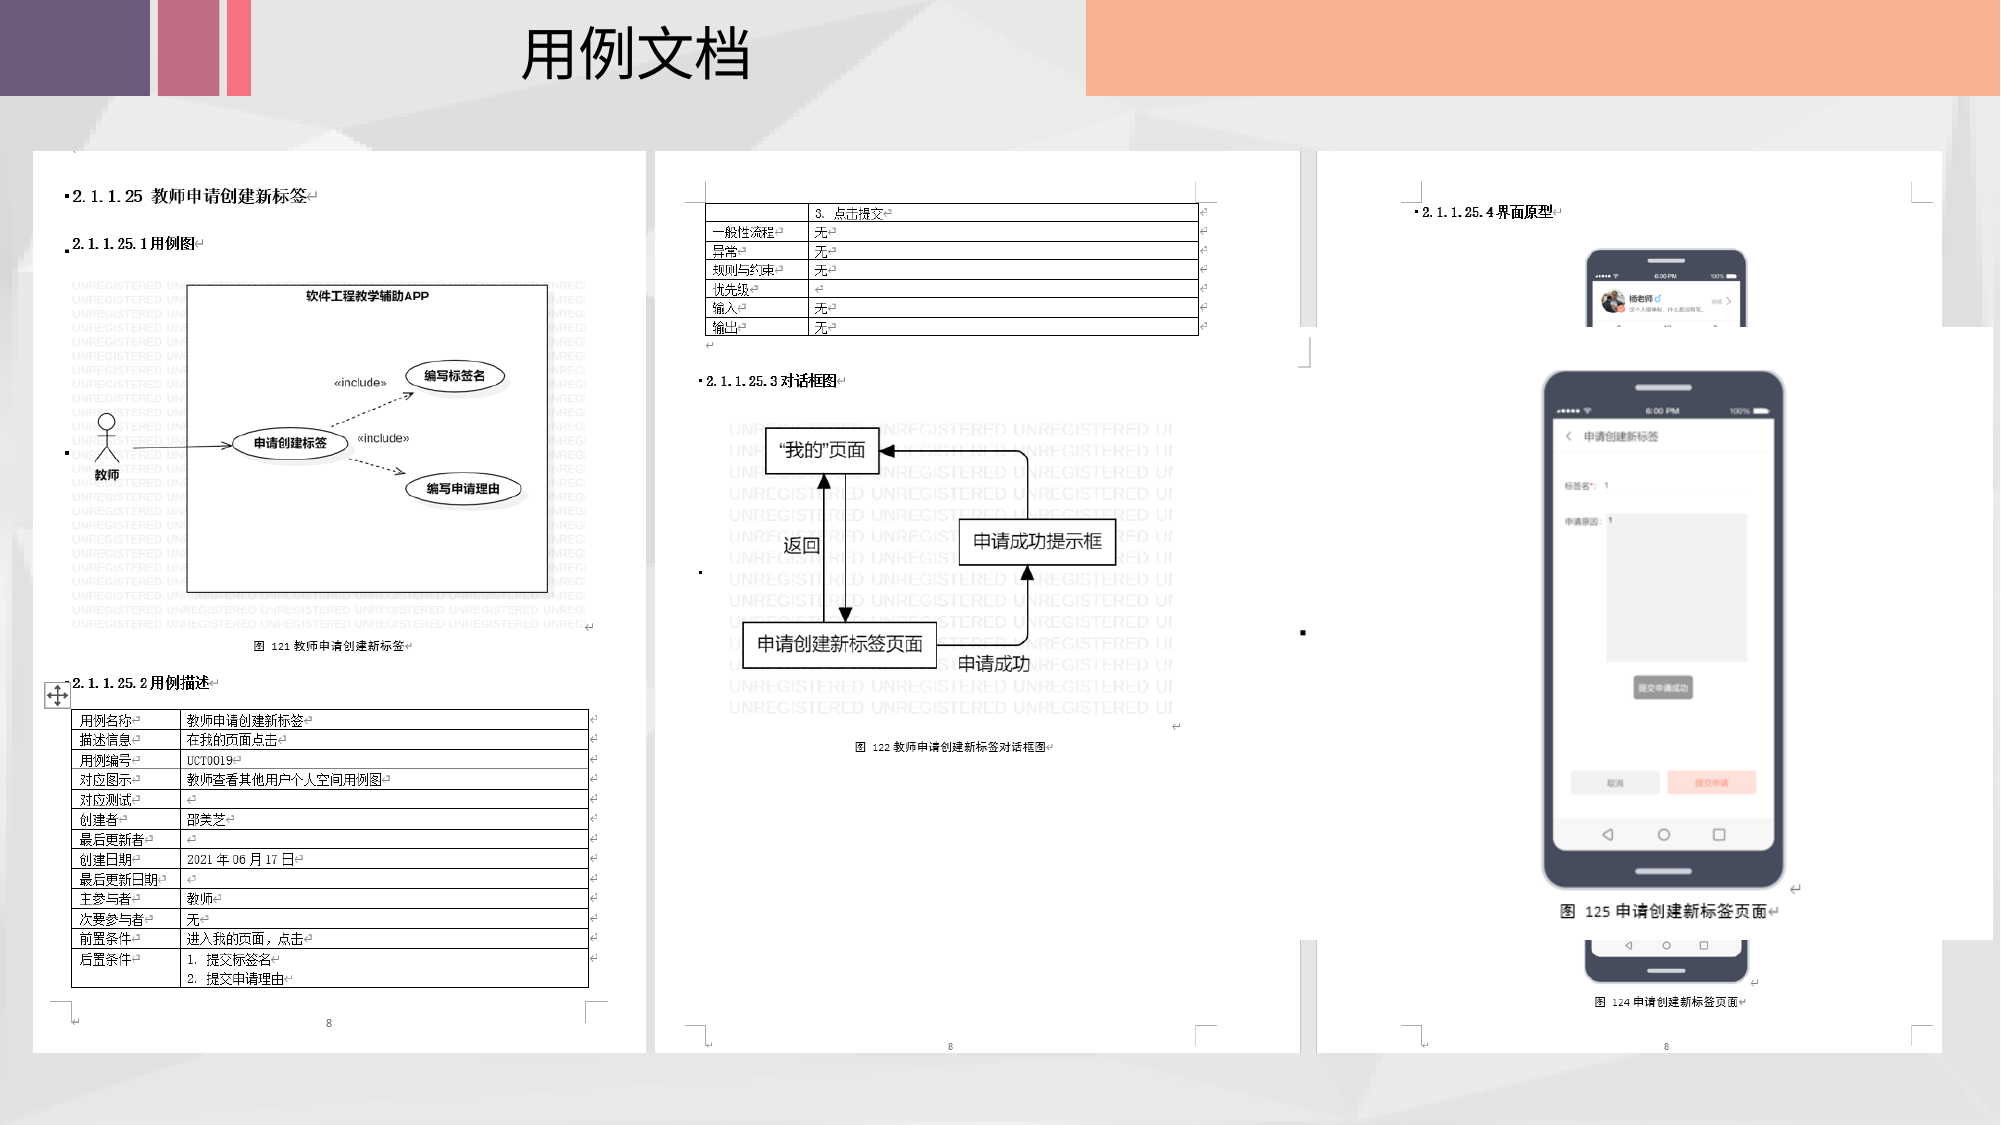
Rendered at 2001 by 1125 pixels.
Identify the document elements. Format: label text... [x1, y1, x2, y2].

text_box [0, 0, 150, 96]
text_box [1086, 0, 2000, 96]
picture [0, 0, 2001, 1125]
text_box 用例文档 [505, 9, 769, 95]
text_box [157, 0, 220, 96]
text_box [227, 0, 251, 96]
